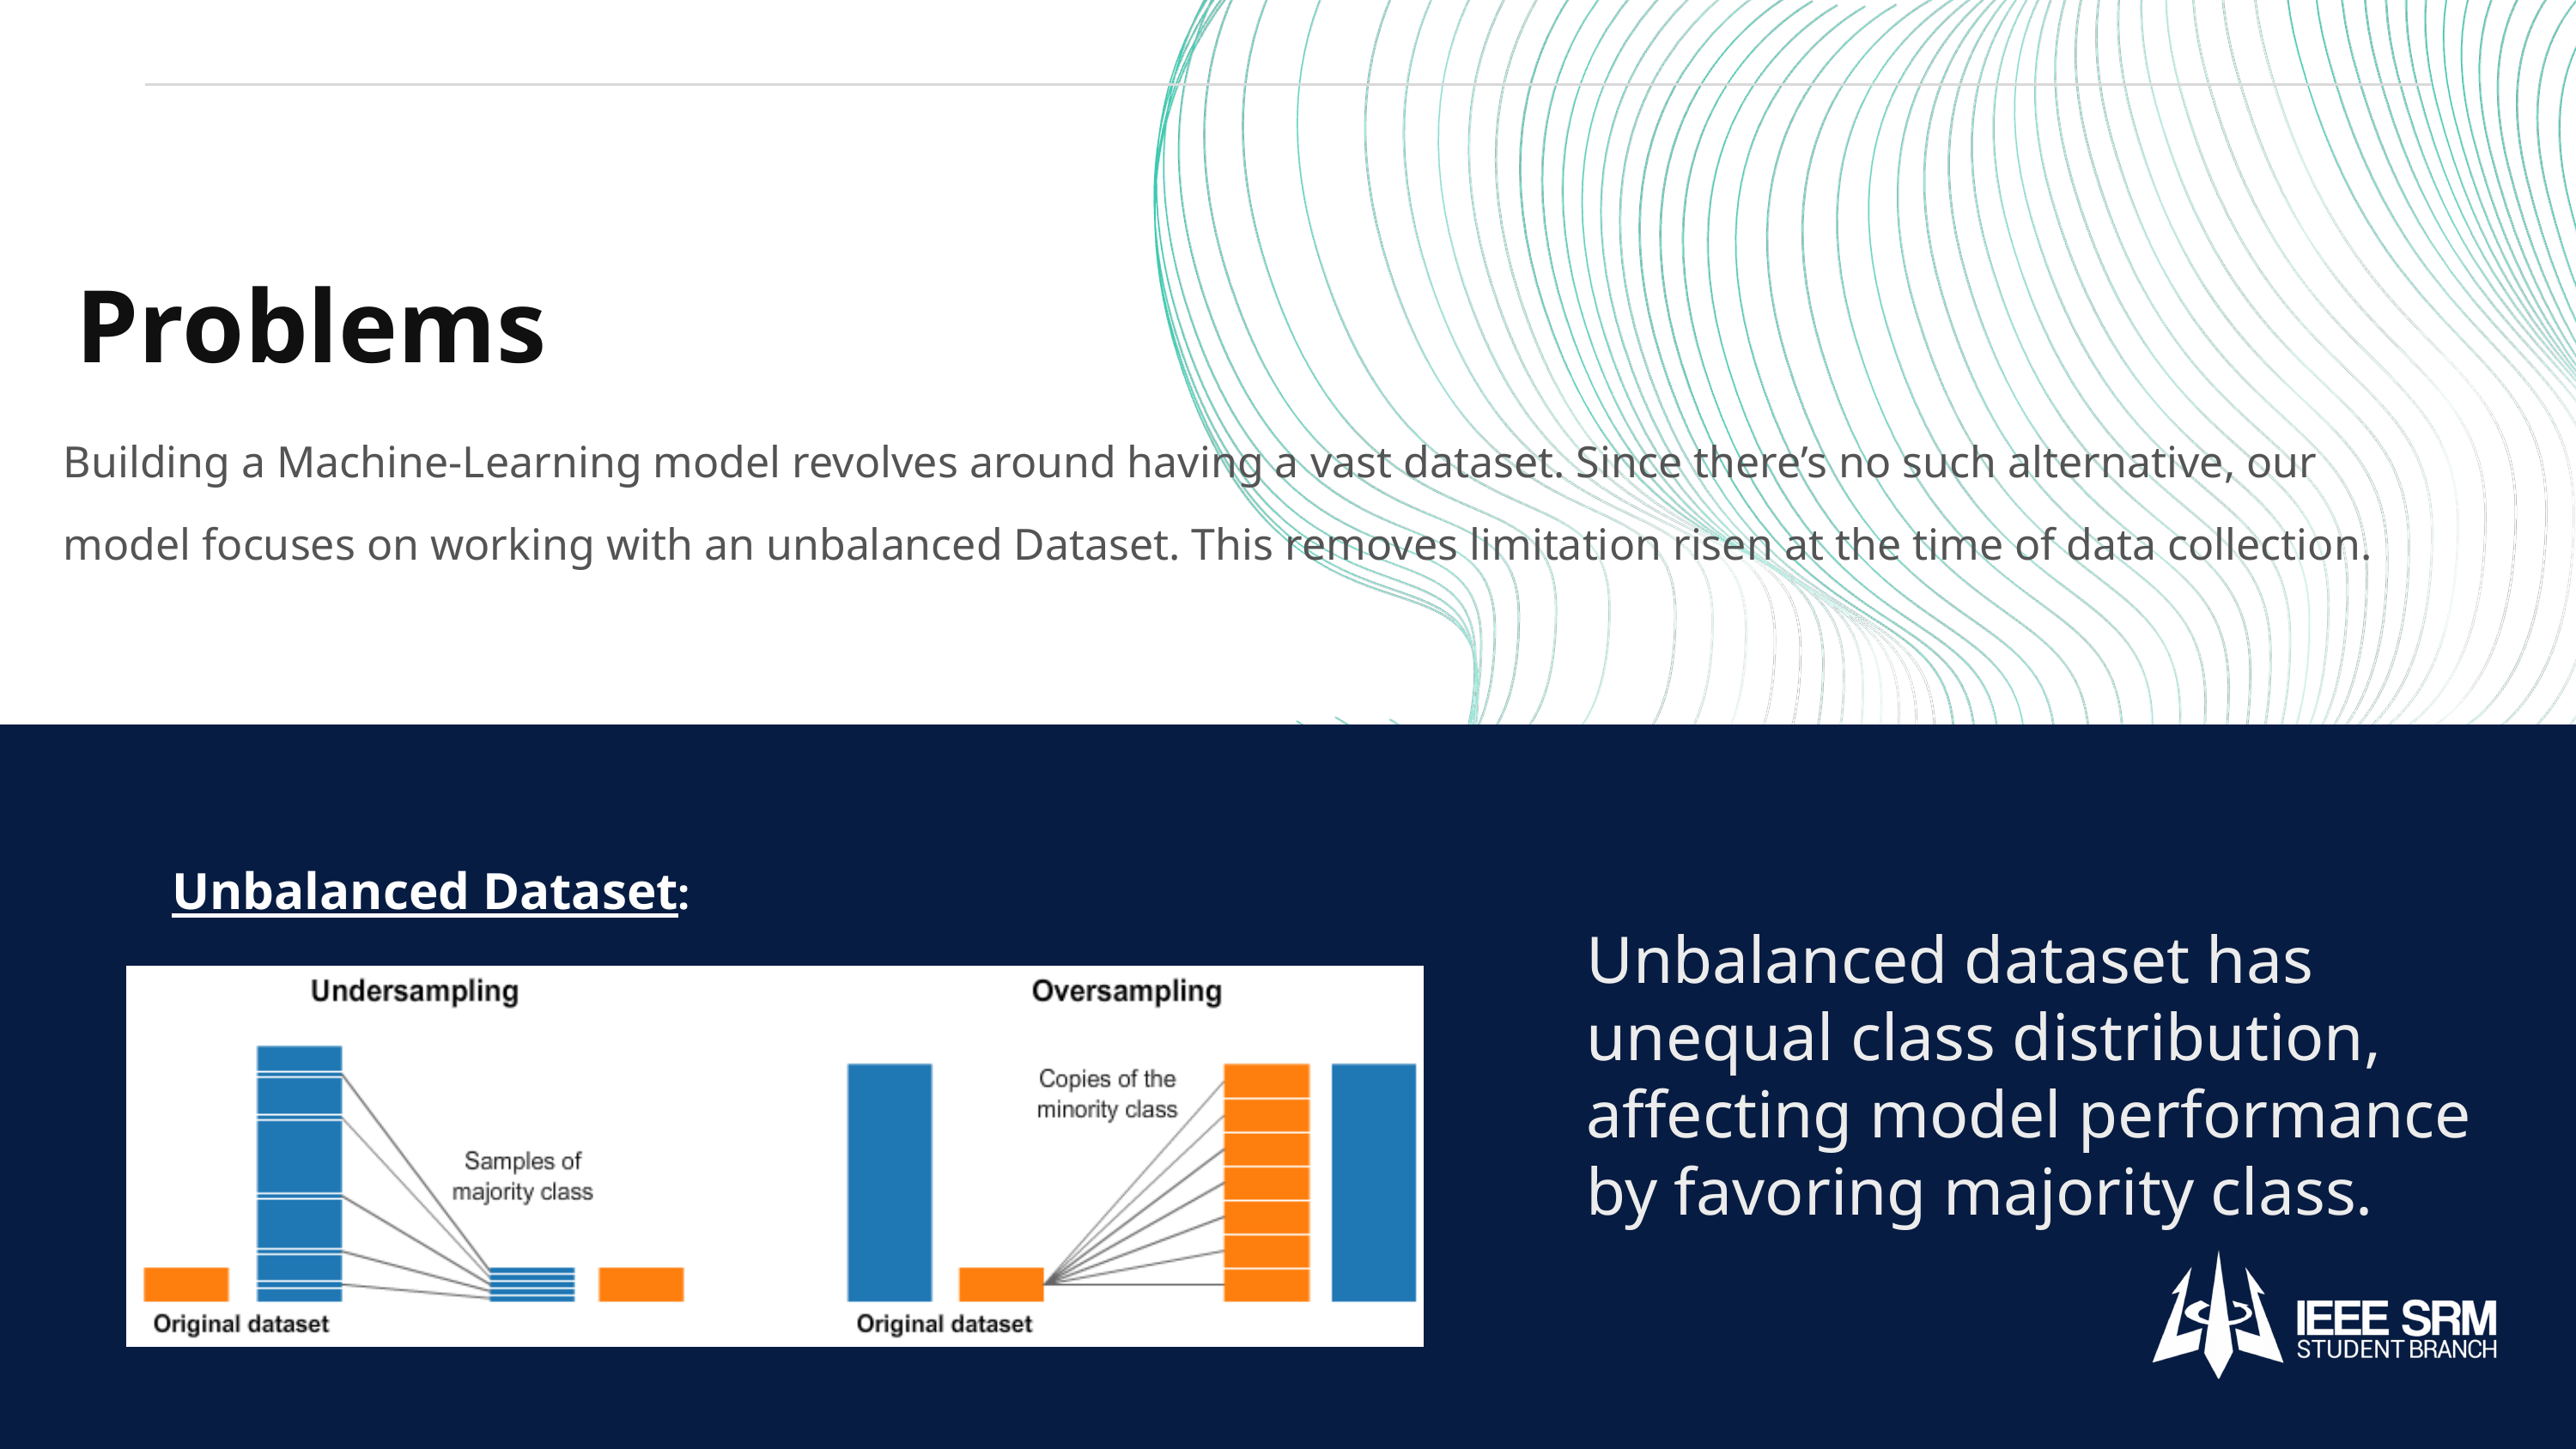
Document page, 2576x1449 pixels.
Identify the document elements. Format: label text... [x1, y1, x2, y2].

text_box Problems [56, 238, 567, 383]
picture [2136, 1234, 2512, 1390]
text_box Building a Machine-Learning model revolves around having a vast dataset. Since there’s no such alternative, our model focuses on working with an unbalanced Dataset. This removes limitation risen at the time of data collection. [63, 403, 2379, 569]
picture [126, 965, 1425, 1348]
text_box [0, 701, 2576, 1449]
text_box [1153, 0, 2576, 699]
